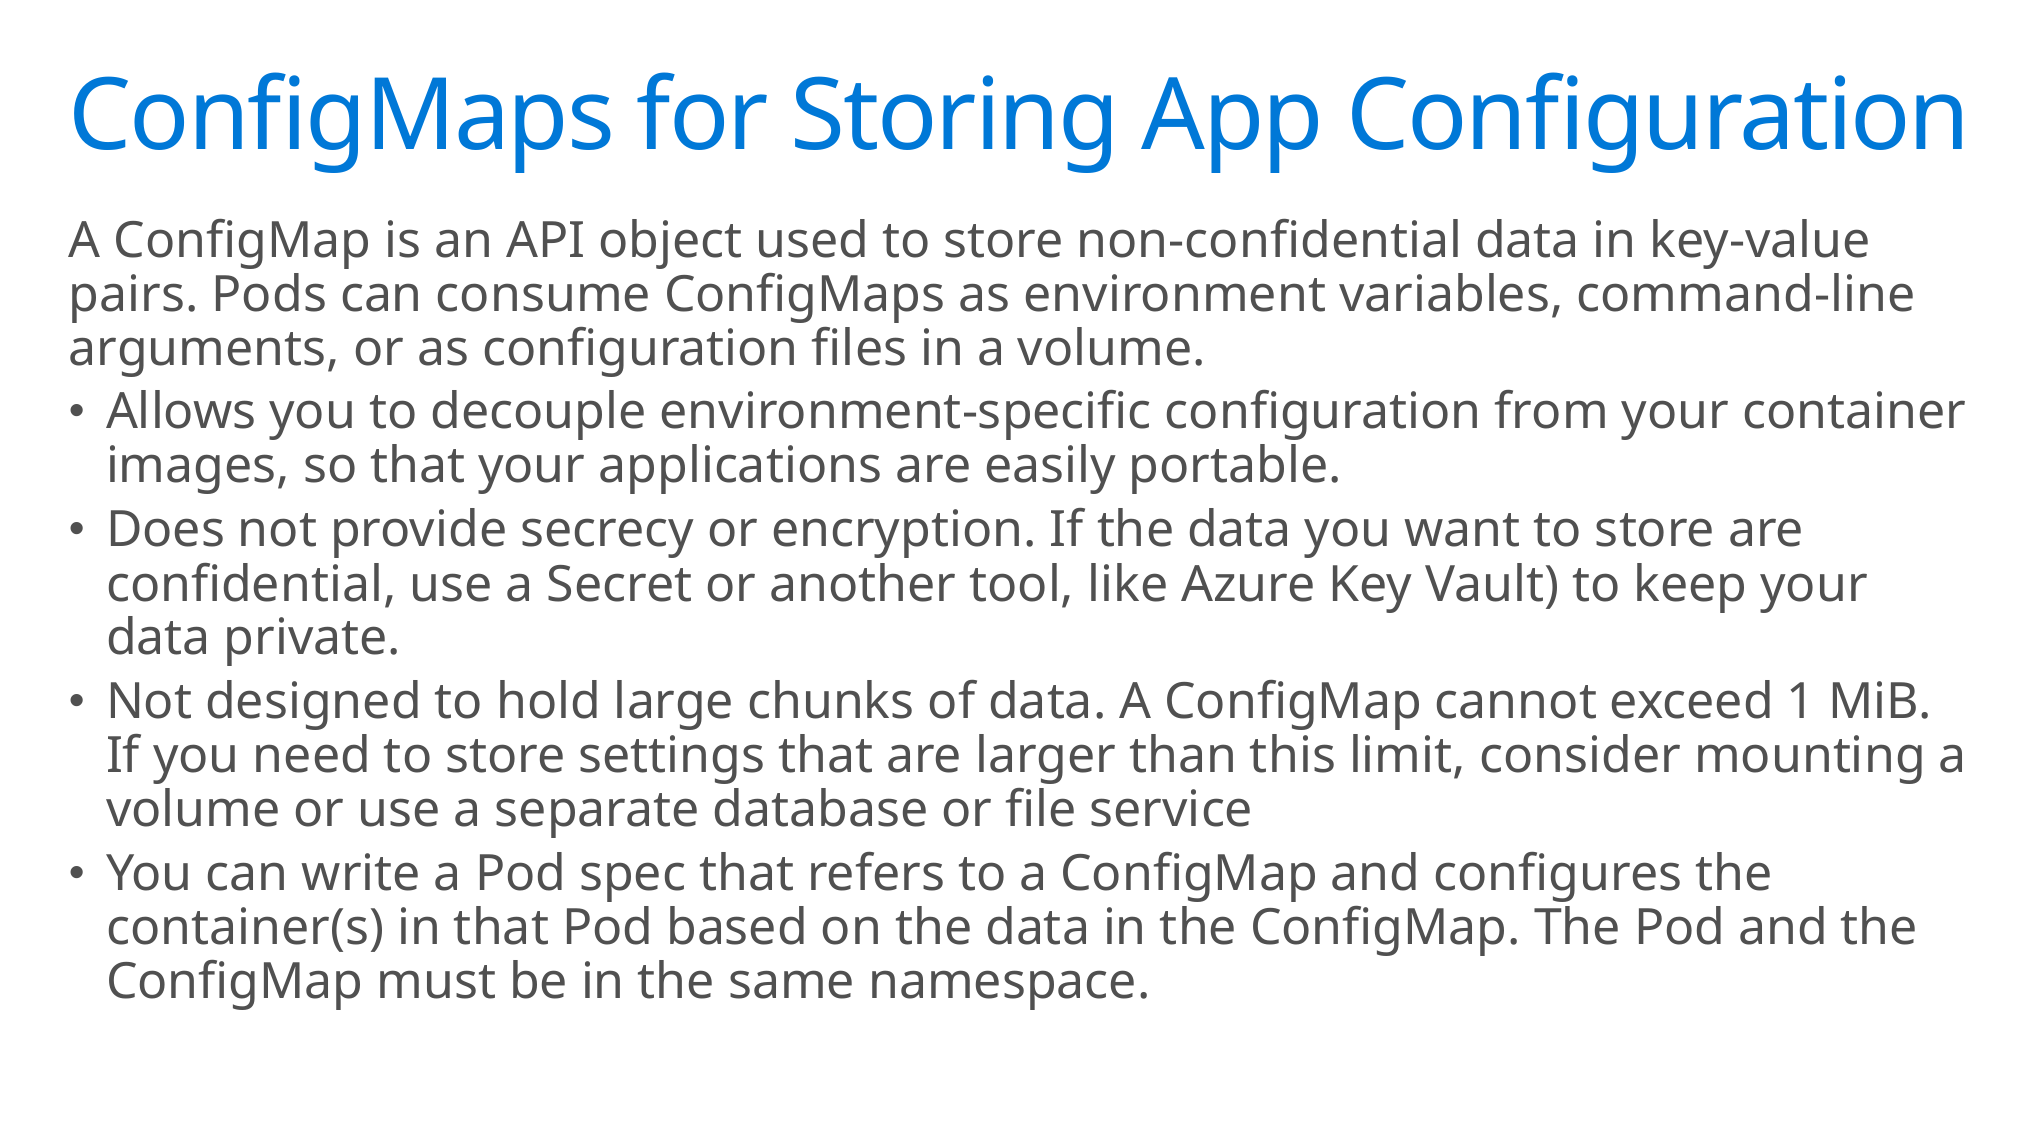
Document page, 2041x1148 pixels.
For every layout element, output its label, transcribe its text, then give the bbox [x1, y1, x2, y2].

list A ConfigMap is an API object used to store non-confidential data in key-value pairs. Pods can consume ConfigMaps as environment variables, command-line arguments, or as configuration files in a volume. Allows you to decouple environment-specific configuration from your container images, so that your applications are easily portable. Does not provide secrecy or encryption. If the data you want to store are confidential, use a Secret or another tool, like Azure Key Vault) to keep your data private. Not designed to hold large chunks of data. A ConfigMap cannot exceed 1 MiB. If you need to store settings that are larger than this limit, consider mounting a volume or use a separate database or file service You can write a Pod spec that refers to a ConfigMap and configures the container(s) in that Pod based on the data in the ConfigMap. The Pod and the ConfigMap must be in the same namespace. [45, 198, 1996, 1074]
title ConfigMaps for Storing App Configuration [45, 48, 1996, 198]
